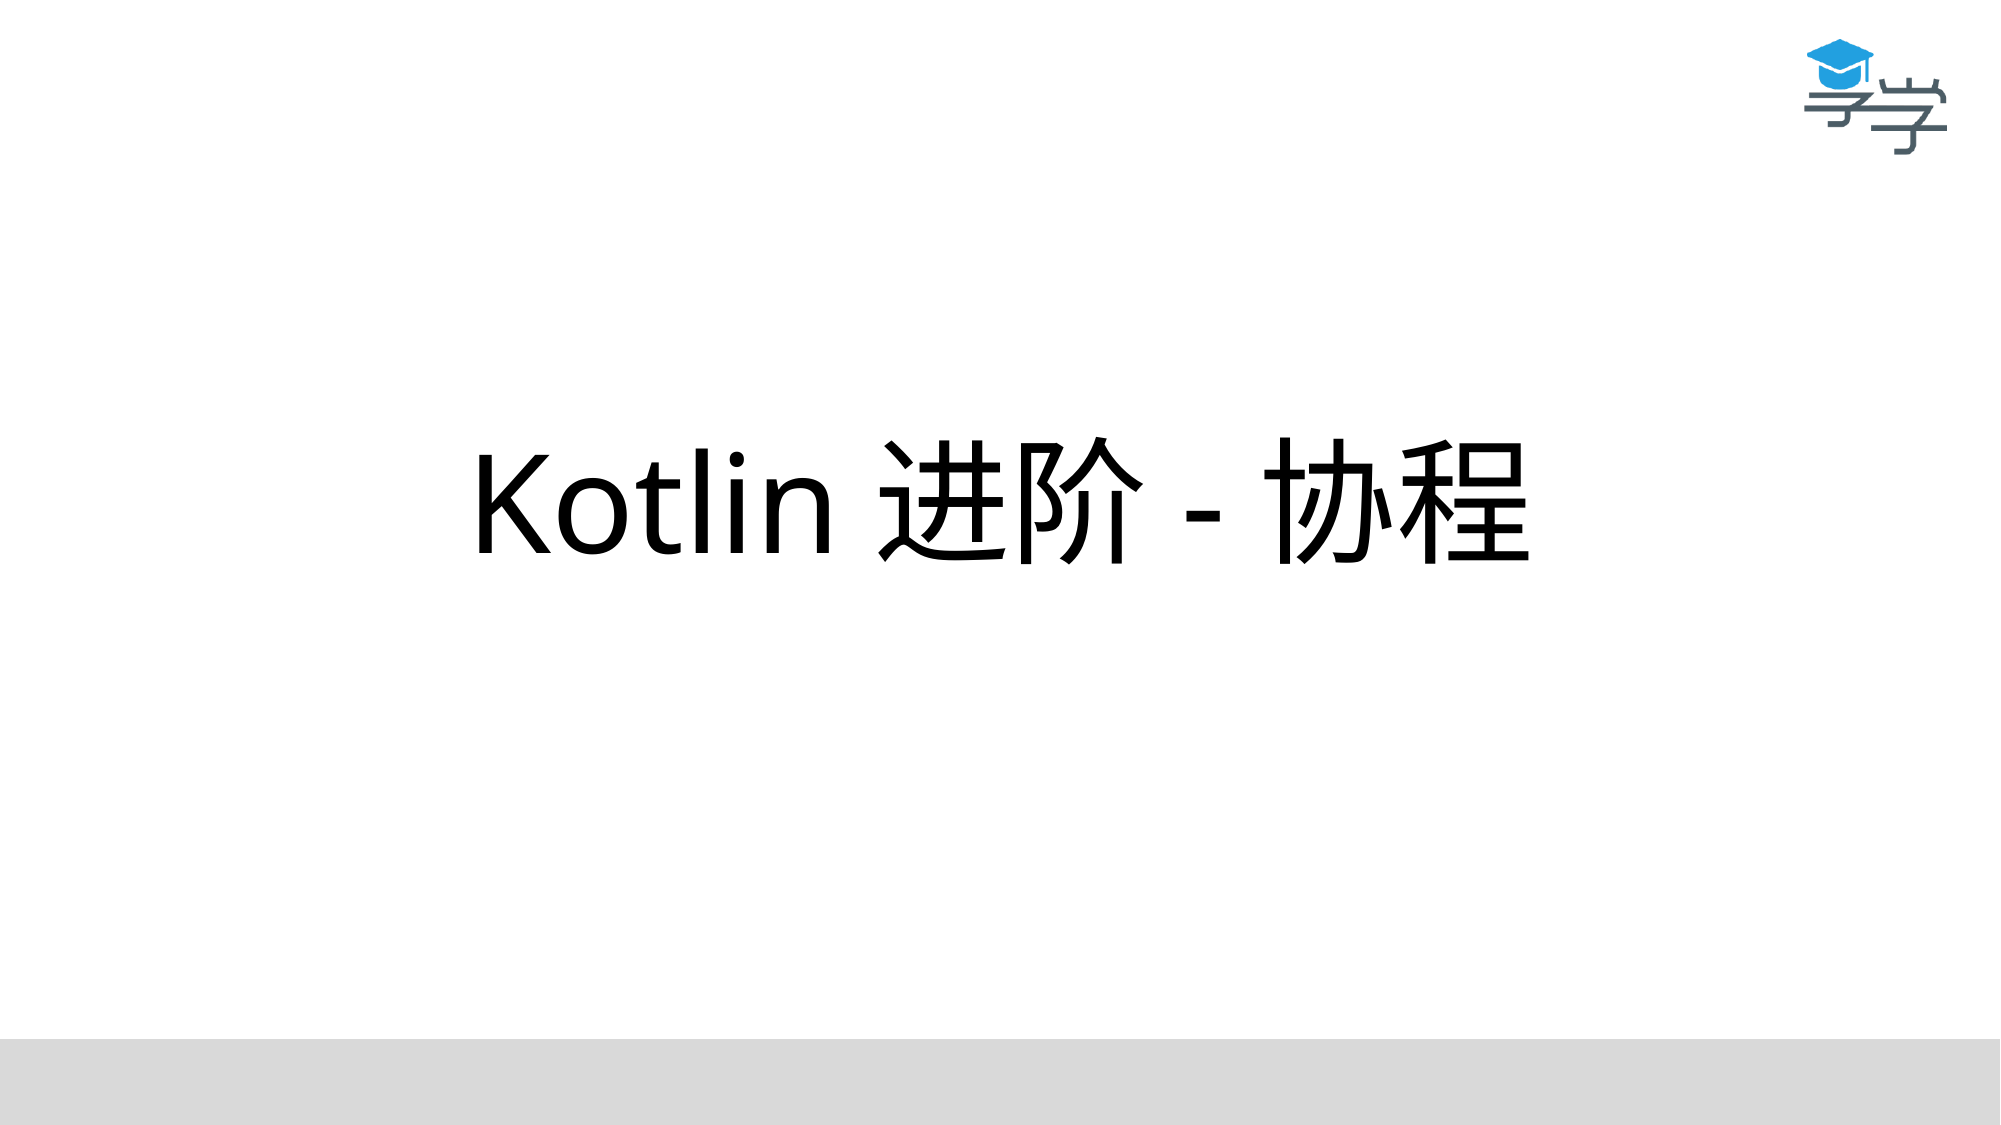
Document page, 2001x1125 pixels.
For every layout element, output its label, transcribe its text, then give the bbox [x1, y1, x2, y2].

title Kotlin进阶-协程 [137, 408, 1863, 592]
picture [1799, 20, 1952, 173]
